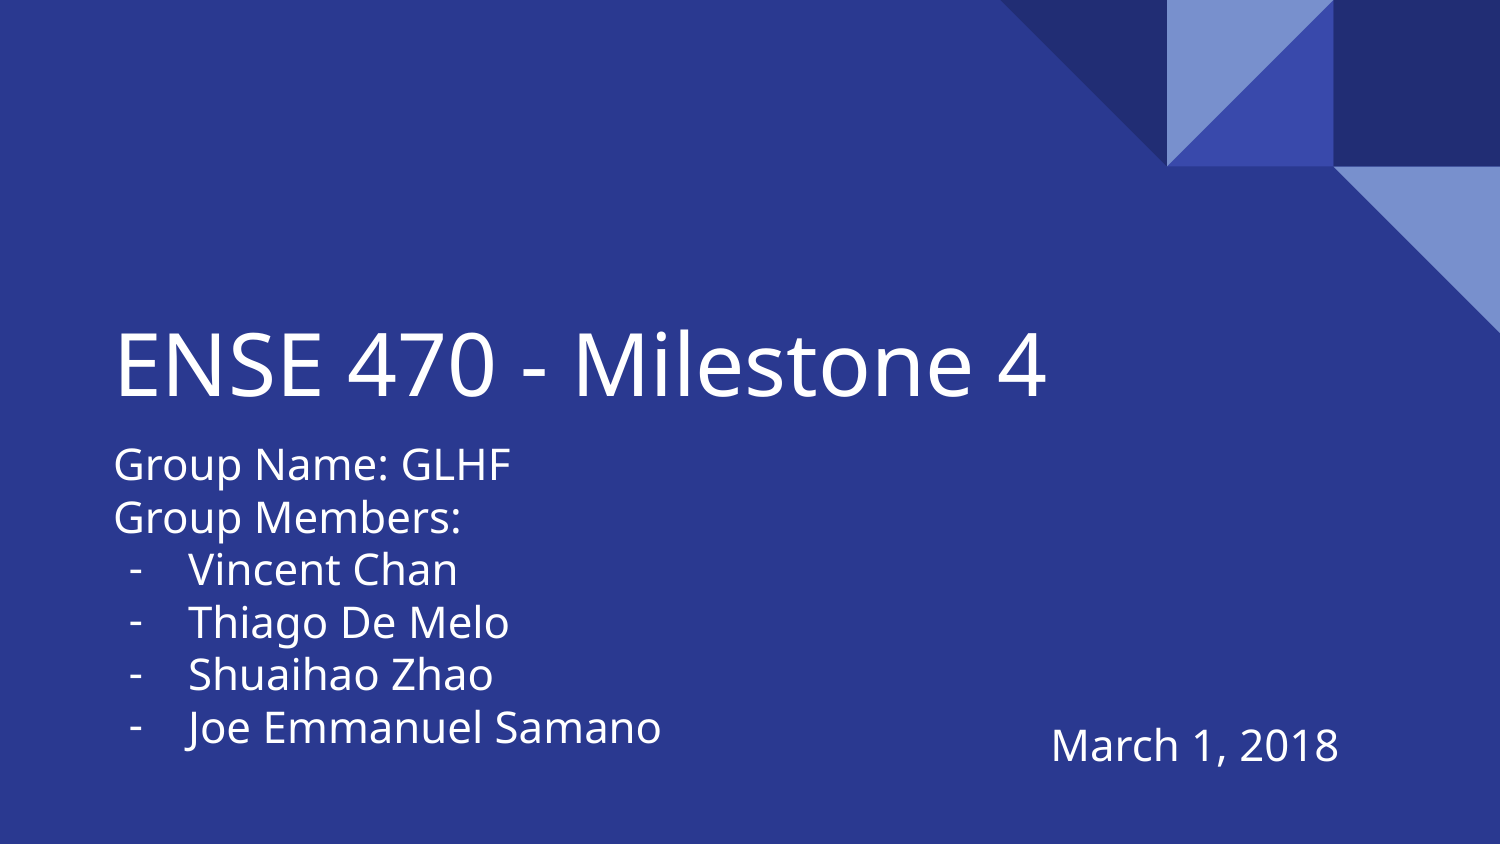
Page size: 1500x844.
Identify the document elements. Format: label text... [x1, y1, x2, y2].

text_box March 1, 2018 [1035, 703, 1447, 817]
subtitle Group Name: GLHF Group Members: Vincent Chan Thiago De Melo Shuaihao Zhao Joe Emmanuel Samano [97, 421, 689, 818]
title ENSE 470 - Milestone 4 [97, 290, 1448, 430]
